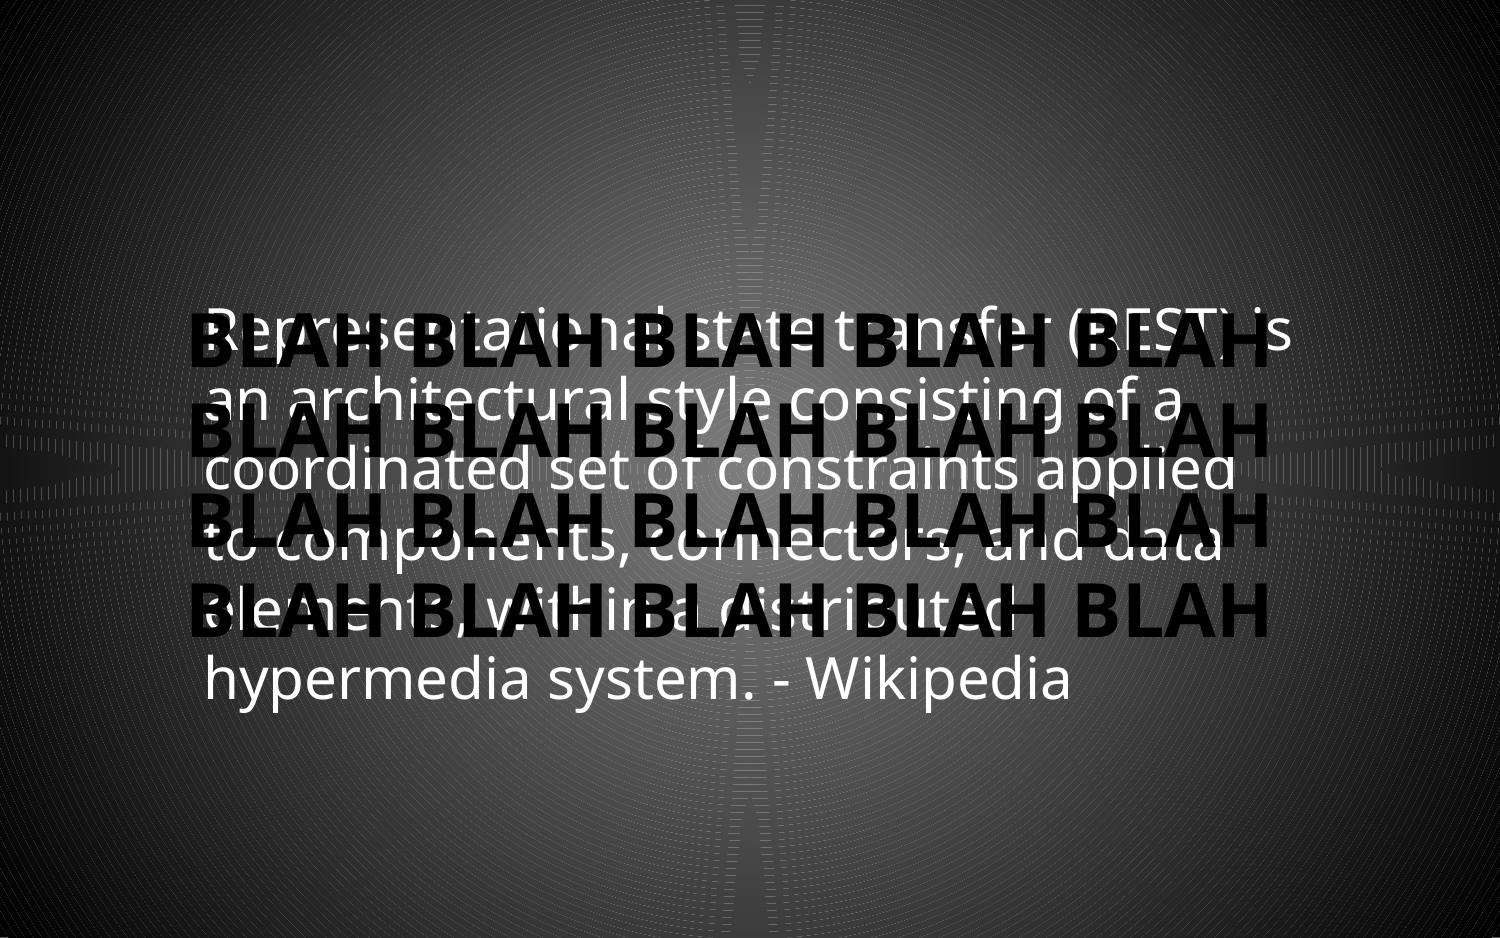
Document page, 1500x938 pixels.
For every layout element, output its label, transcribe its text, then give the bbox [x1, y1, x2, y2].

text_box BLAH BLAH BLAH BLAH BLAH BLAH BLAH BLAH BLAH BLAH BLAH BLAH BLAH BLAH BLAH BLAH BLAH BLAH BLAH BLAH [170, 284, 1329, 660]
text_box Representational state transfer (REST) is an architectural style consisting of a coordinated set of constraints applied to components, connectors, and data elements, within a distributed hypermedia system. - Wikipedia [188, 660, 1322, 719]
